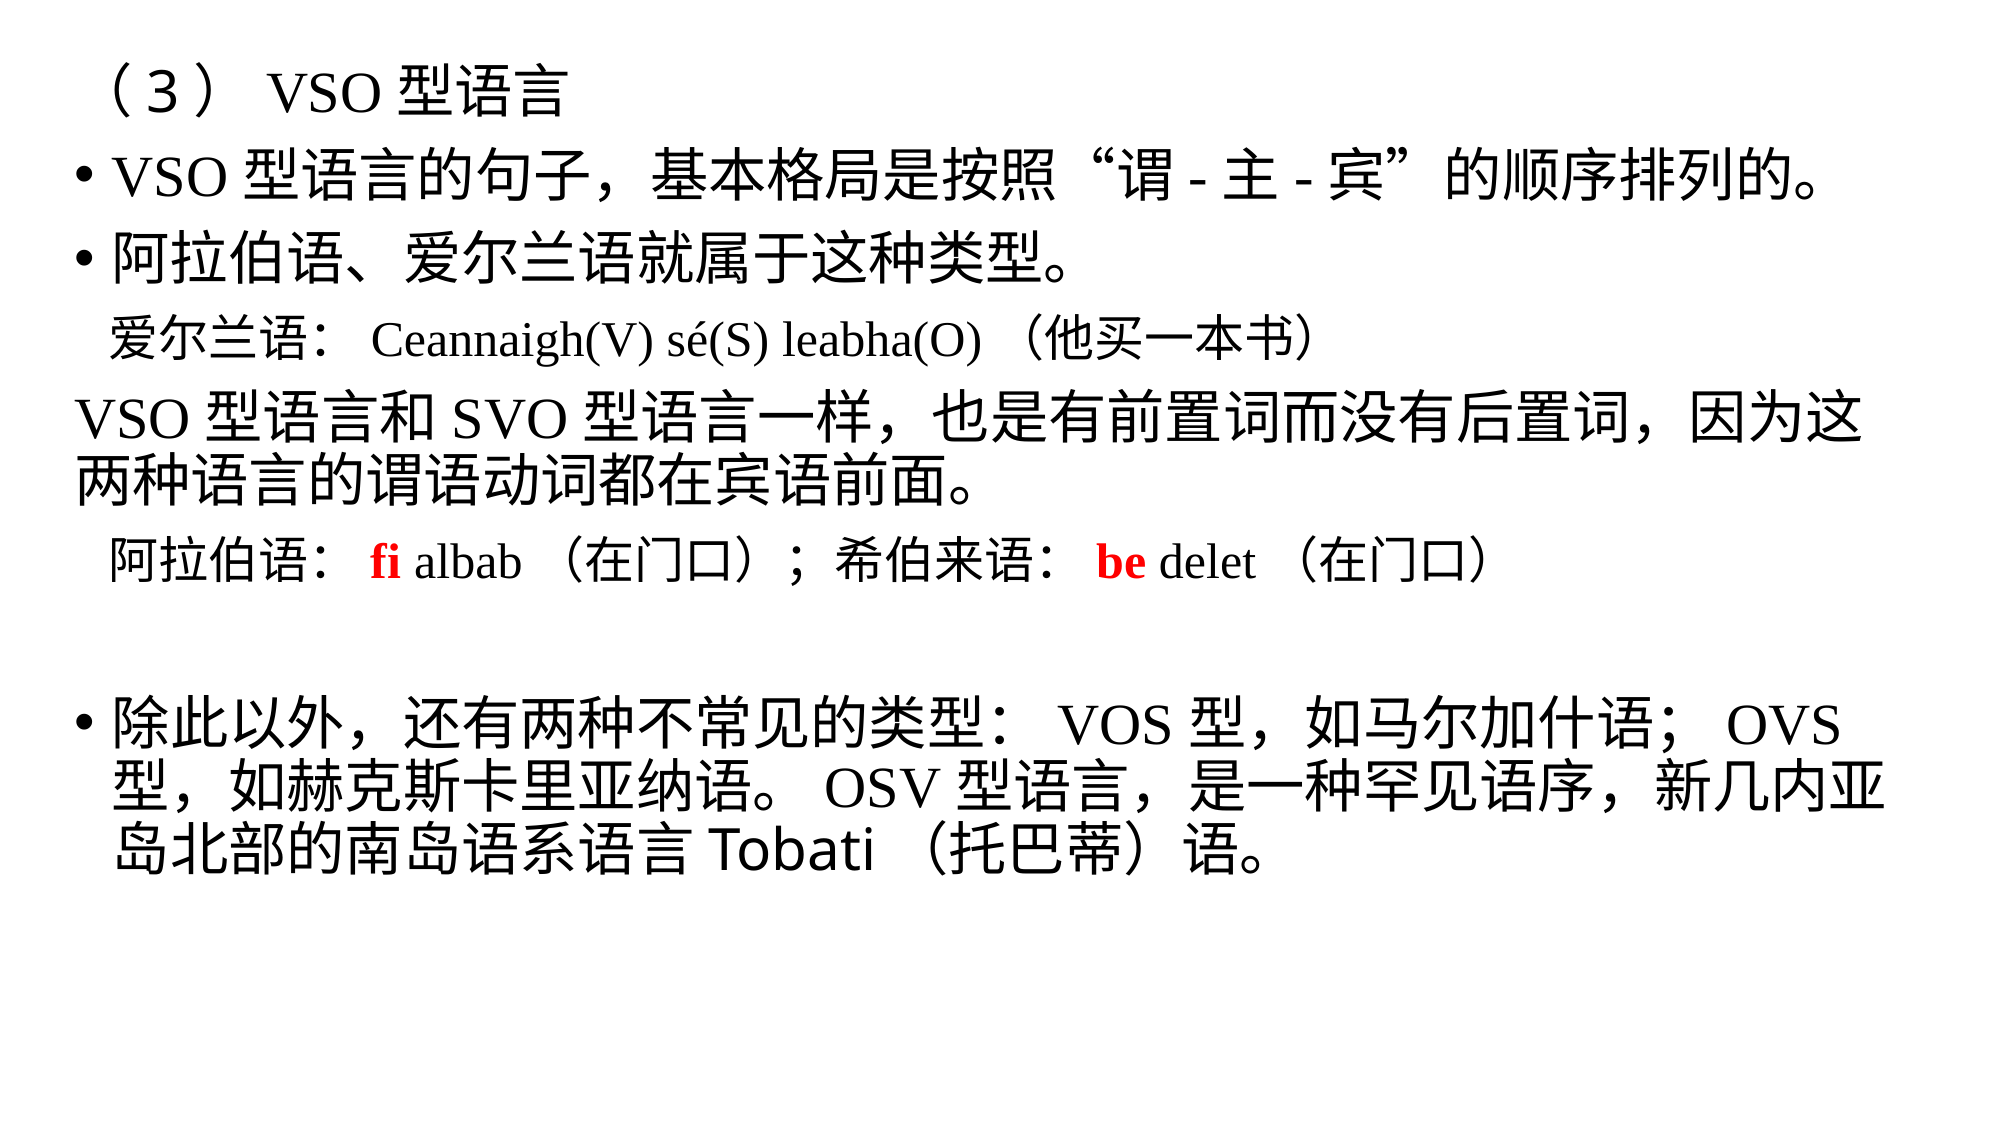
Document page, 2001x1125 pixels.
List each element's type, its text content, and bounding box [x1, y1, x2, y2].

list （3）VSO型语言 VSO型语言的句子，基本格局是按照“谓-主-宾”的顺序排列的。 阿拉伯语、爱尔兰语就属于这种类型。 爱尔兰语：Ceannaigh(V) sé(S) leabha(O)（他买一本书） VSO型语言和SVO型语言一样，也是有前置词而没有后置词，因为这两种语言的谓语动词都在宾语前面。 阿拉伯语：fi albab（在门口）；希伯来语：be delet（在门口） 除此以外，还有两种不常见的类型：VOS型，如马尔加什语；OVS型，如赫克斯卡里亚纳语。OSV型语言，是一种罕见语序，新几内亚岛北部的南岛语系语言Tobati（托巴蒂）语。 [59, 54, 1927, 1082]
